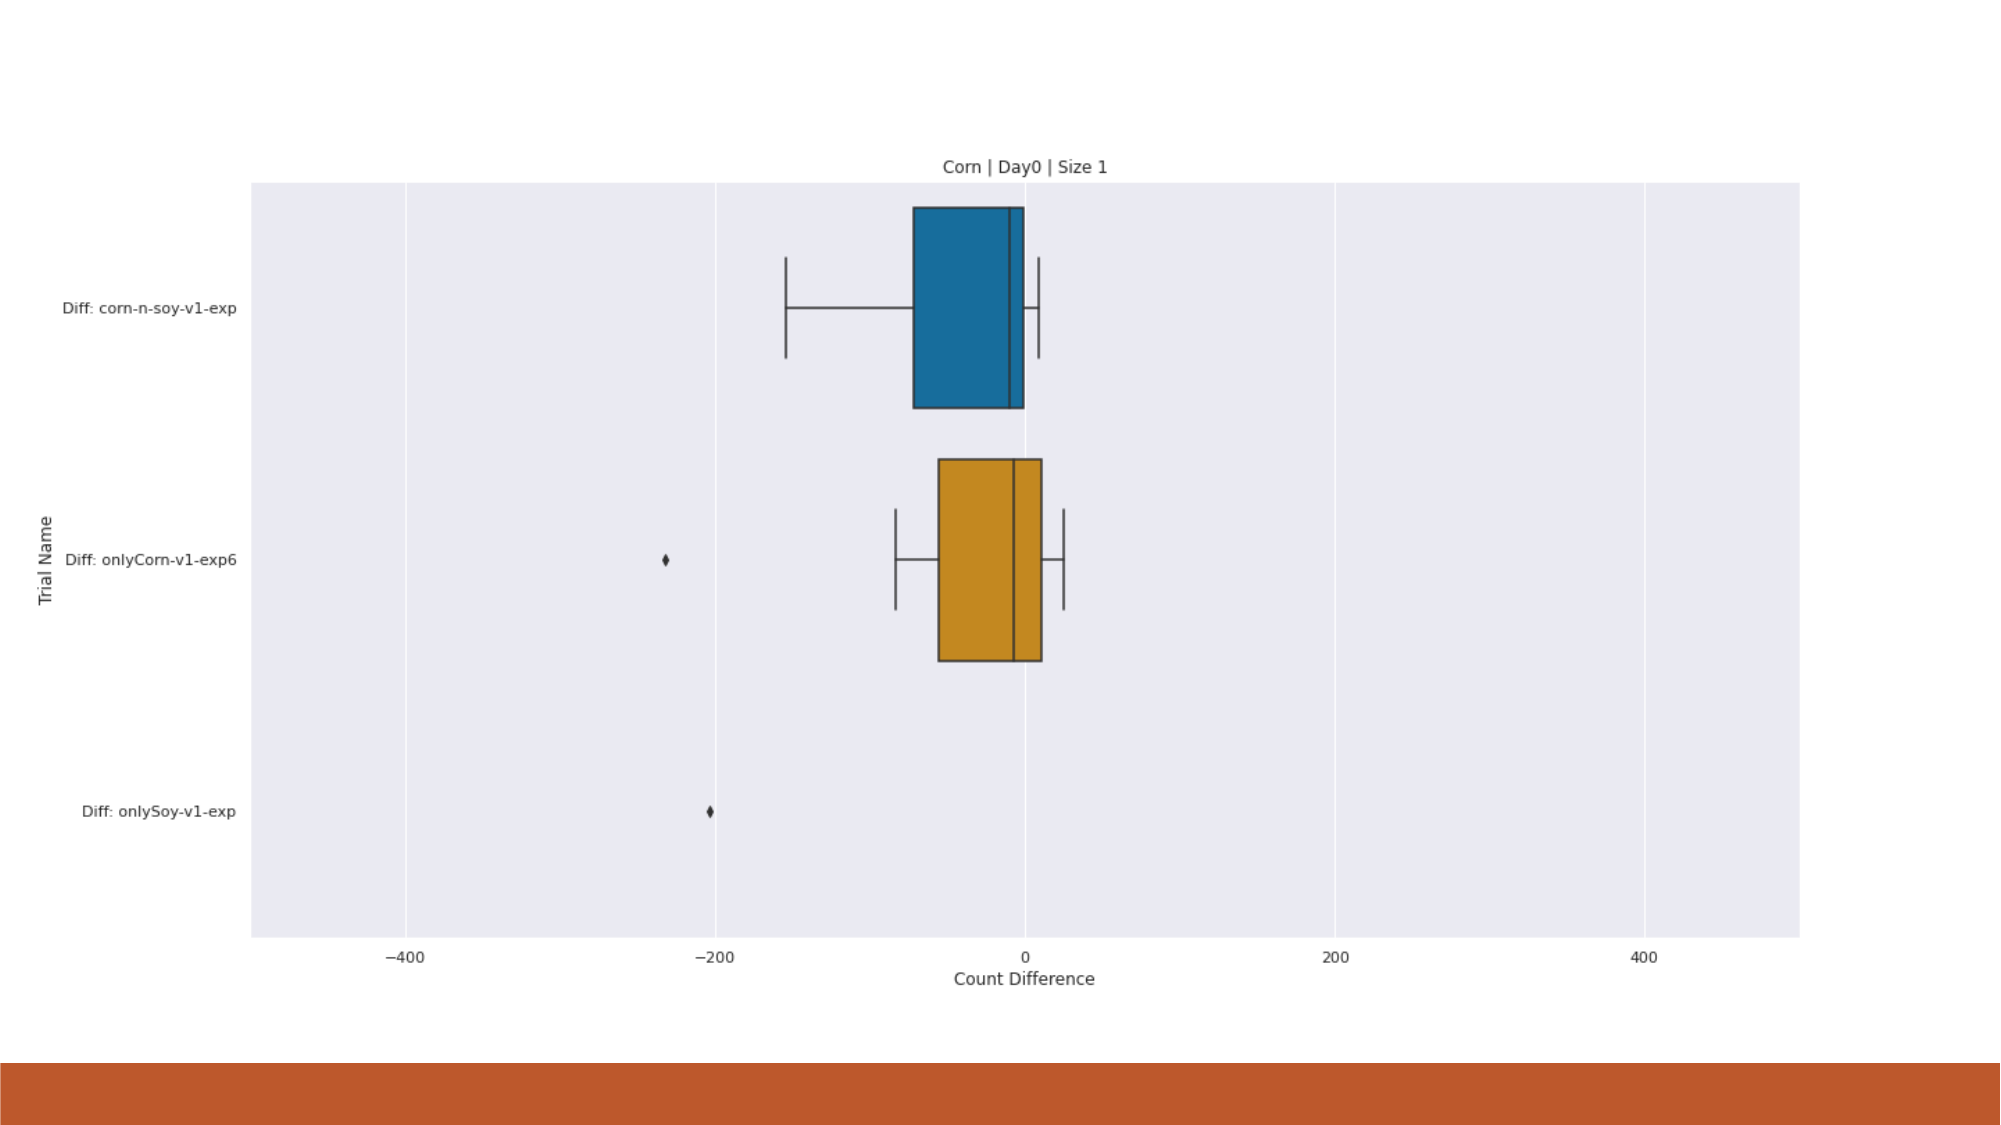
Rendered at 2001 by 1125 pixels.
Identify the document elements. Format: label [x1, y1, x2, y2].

picture [0, 61, 2000, 1063]
